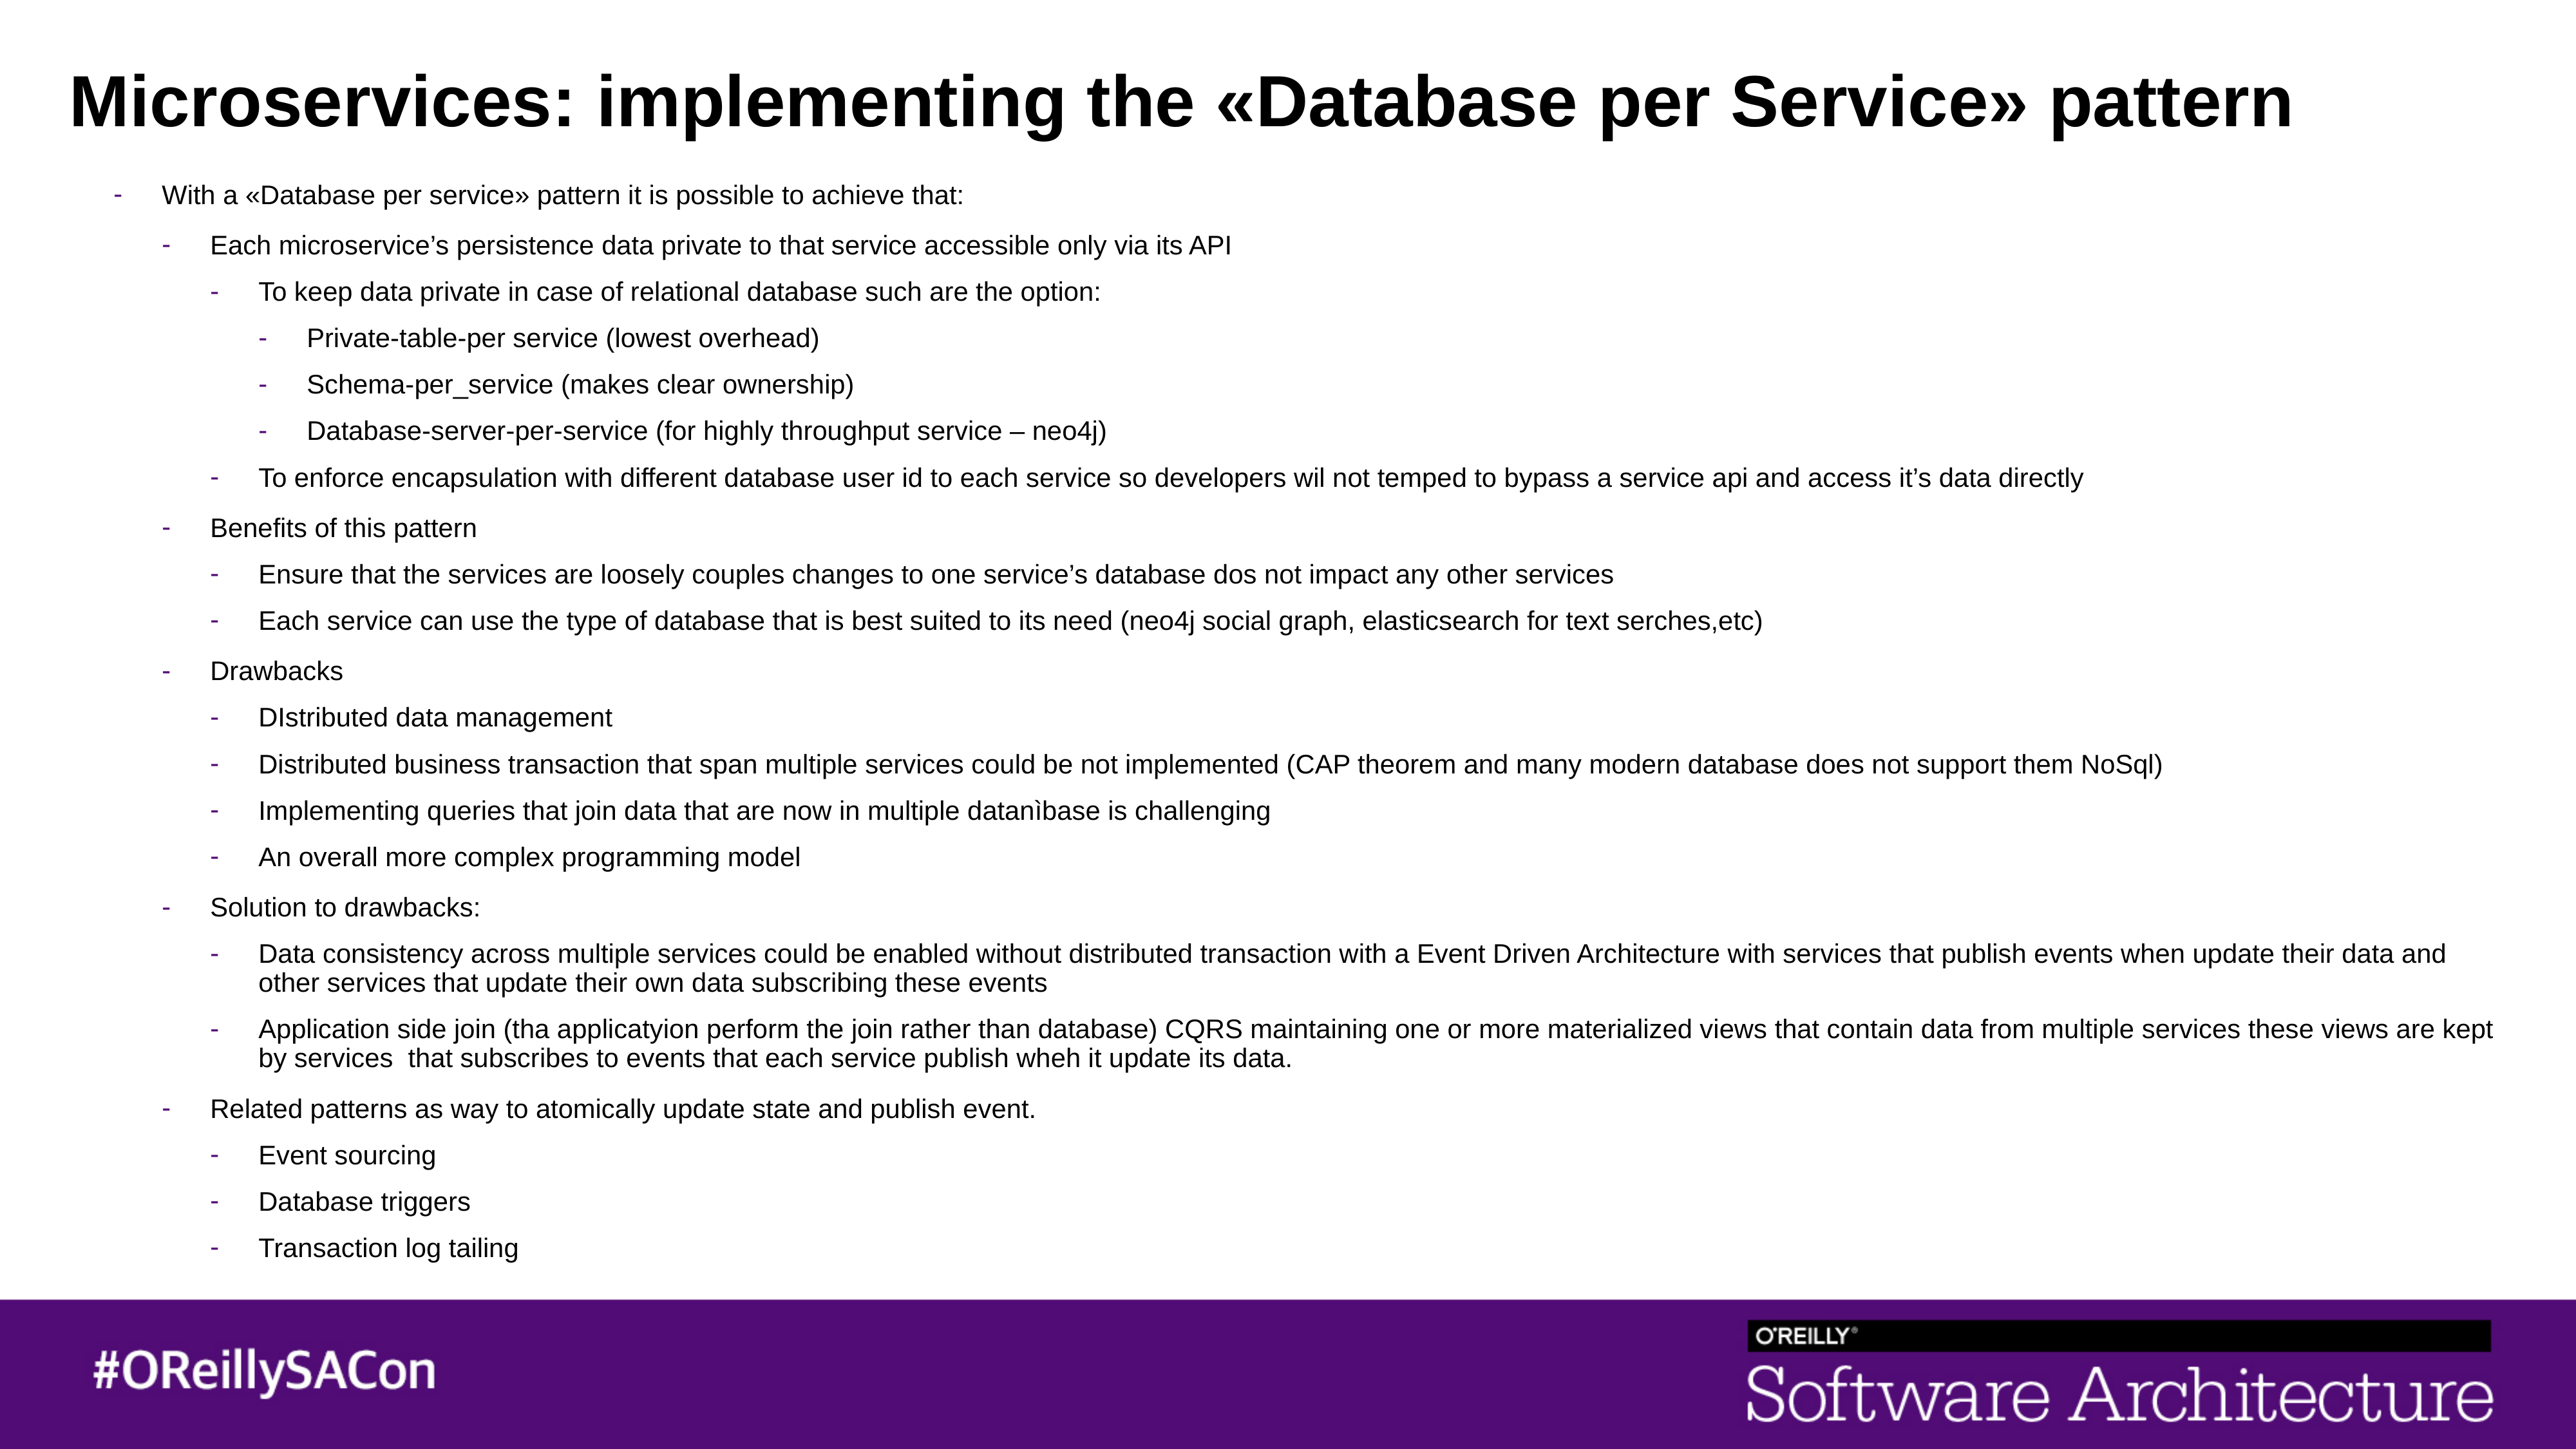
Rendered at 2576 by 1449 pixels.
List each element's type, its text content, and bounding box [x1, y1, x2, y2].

title Microservices: implementing the «Database per Service» pattern [65, 25, 2510, 169]
list With a «Database per service» pattern it is possible to achieve that: Each microservice’s persistence data private to that service accessible only via its API To keep data private in case of relational database such are the option: Private-table-per service (lowest overhead) Schema-per_service (makes clear ownership) Database-server-per-service (for highly throughput service – neo4j) To enforce encapsulation with different database user id to each service so developers wil not temped to bypass a service api and access it’s data directly Benefits of this pattern Ensure that the services are loosely couples changes to one service’s database dos not impact any other services Each service can use the type of database that is best suited to its need (neo4j social graph, elasticsearch for text serches,etc) Drawbacks DIstributed data management Distributed business transaction that span multiple services could be not implemented (CAP theorem and many modern database does not support them NoSql) Implementing queries that join data that are now in multiple datanìbase is challenging An overall more complex programming model Solution to drawbacks: Data consistency across multiple services could be enabled without distributed transaction with a Event Driven Architecture with services that publish events when update their data and other services that update their own data subscribing these events Application side join (tha applicatyion perform the join rather than database) CQRS maintaining one or more materialized views that contain data from multiple services these views are kept by services that subscribes to events that each service publish wheh it update its data. Related patterns as way to atomically update state and publish event. Event sourcing Database triggers Transaction log tailing [65, 177, 2510, 1304]
picture [0, 0, 2576, 1449]
